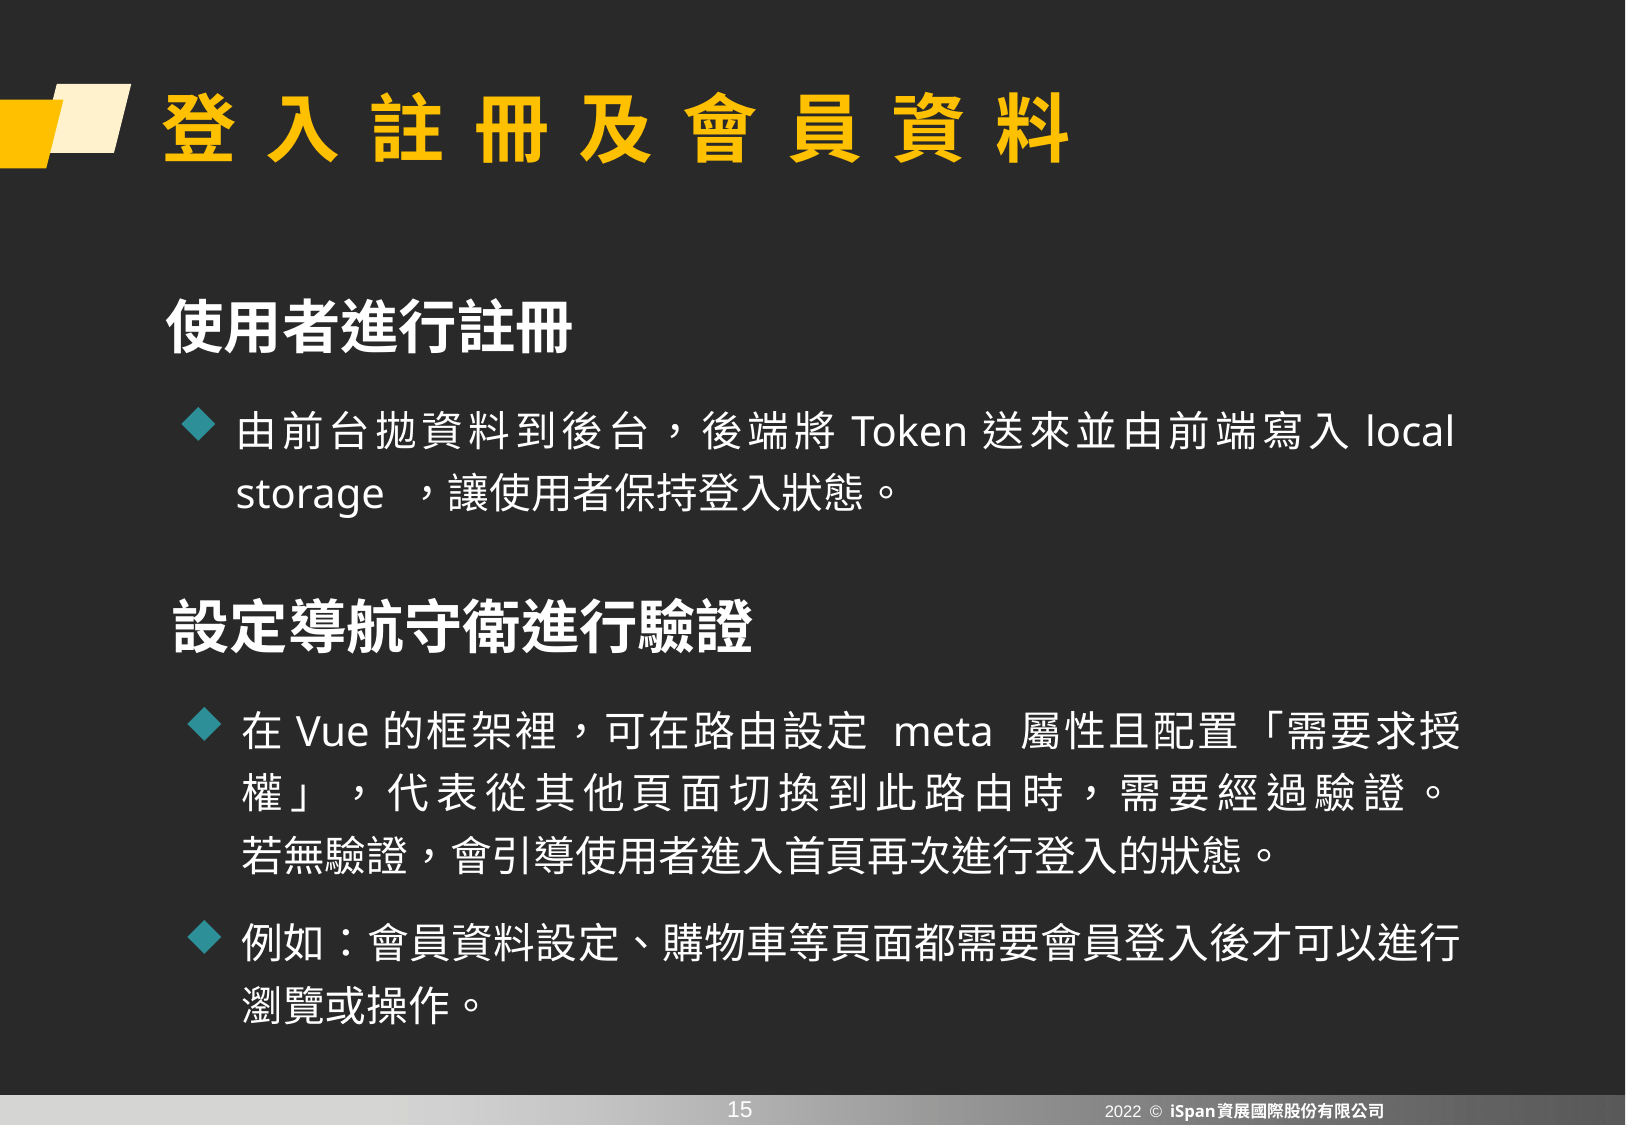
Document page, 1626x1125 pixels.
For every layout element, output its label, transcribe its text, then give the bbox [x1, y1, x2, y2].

text_box 在Vue的框架裡，可在路由設定 meta 屬性且配置「需要求授權」，代表從其他頁面切換到此路由時，需要經過驗證。 若無驗證，會引導使用者進入首頁再次進行登入的狀態。 例如：會員資料設定、購物車等頁面都需要會員登入後才可以進行瀏覽或操作。 [109, 684, 1476, 1037]
text_box 由前台拋資料到後台，後端將Token送來並由前端寫入local storage ，讓使用者保持登入狀態。 [103, 385, 1471, 525]
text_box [0, 83, 132, 169]
text_box 設定導航守衛進行驗證 [156, 565, 789, 668]
text_box 登 入 註 冊 及 會 員 資 料 [146, 70, 1247, 183]
text_box 使用者進行註冊 [151, 265, 624, 368]
picture [0, 0, 1626, 1125]
